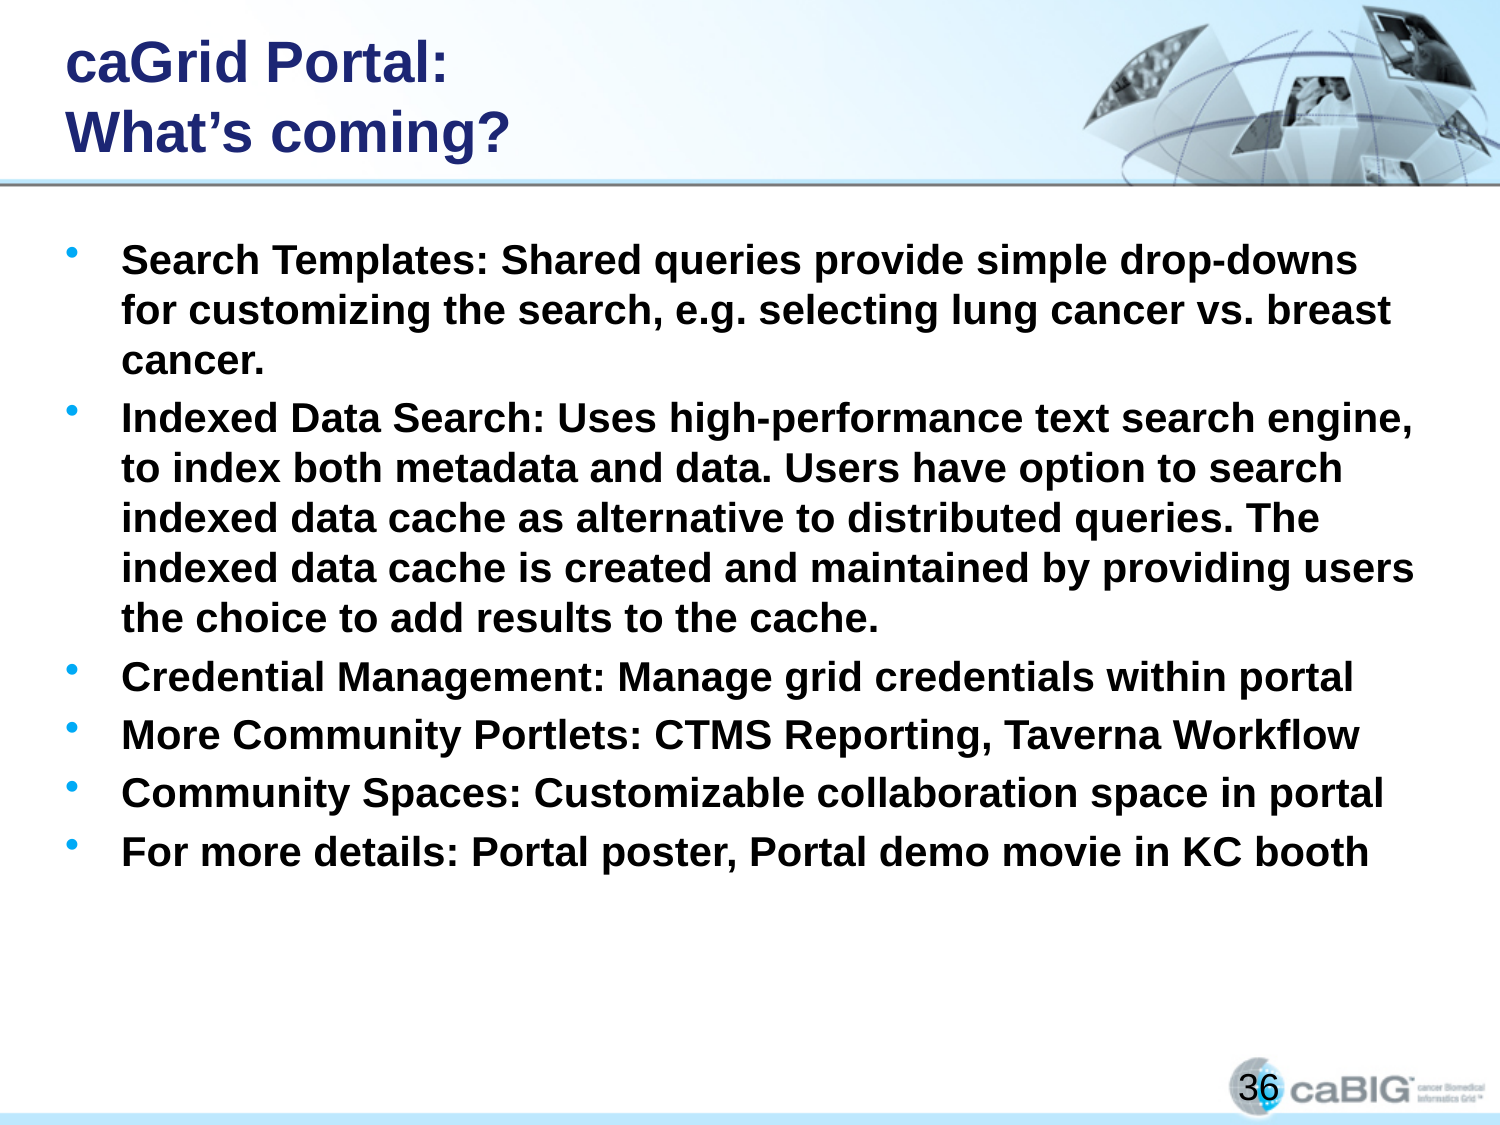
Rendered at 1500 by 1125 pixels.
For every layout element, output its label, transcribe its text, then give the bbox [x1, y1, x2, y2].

picture [0, 0, 1500, 1125]
title caGrid Portal: What’s coming? [49, 0, 1176, 188]
list Search Templates: Shared queries provide simple drop-downs for customizing the search, e.g. selecting lung cancer vs. breast cancer. Indexed Data Search: Uses high-performance text search engine, to index both metadata and data. Users have option to search indexed data cache as alternative to distributed queries. The indexed data cache is created and maintained by providing users the choice to add results to the cache. Credential Management: Manage grid credentials within portal More Community Portlets: CTMS Reporting, Taverna Workflow Community Spaces: Customizable collaboration space in portal For more details: Portal poster, Portal demo movie in KC booth [49, 224, 1438, 1038]
